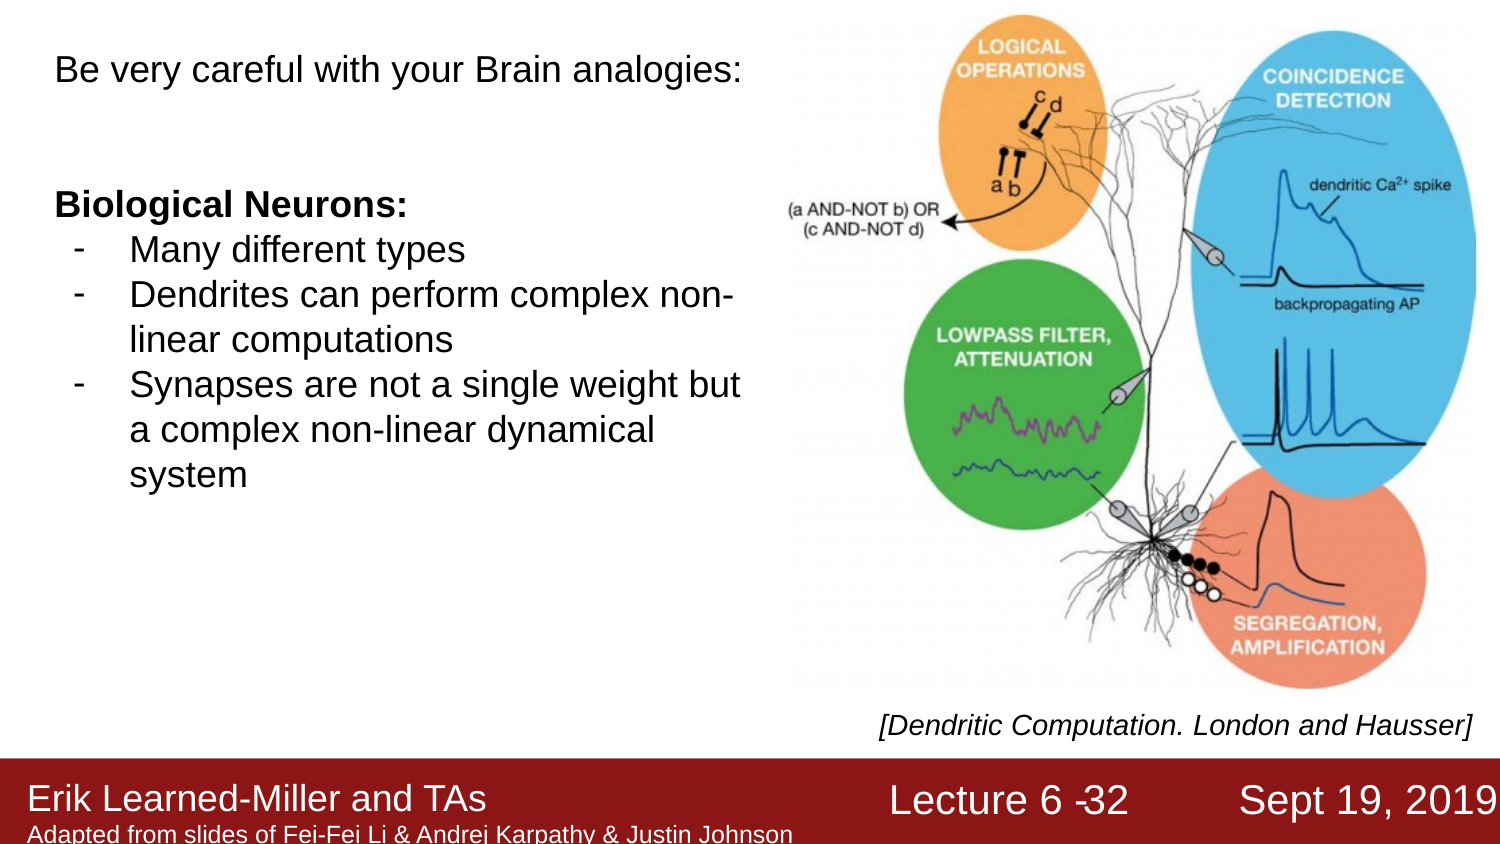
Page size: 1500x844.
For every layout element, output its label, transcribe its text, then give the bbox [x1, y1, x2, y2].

text_box [Dendritic Computation. London and Hausser] [864, 691, 1500, 742]
picture [782, 7, 1484, 697]
slide_number ‹#› [1054, 765, 1145, 831]
text_box Be very careful with your Brain analogies: Biological Neurons: Many different types Dendrites can perform complex non-linear computations Synapses are not a single weight but a complex non-linear dynamical system [39, 29, 777, 182]
